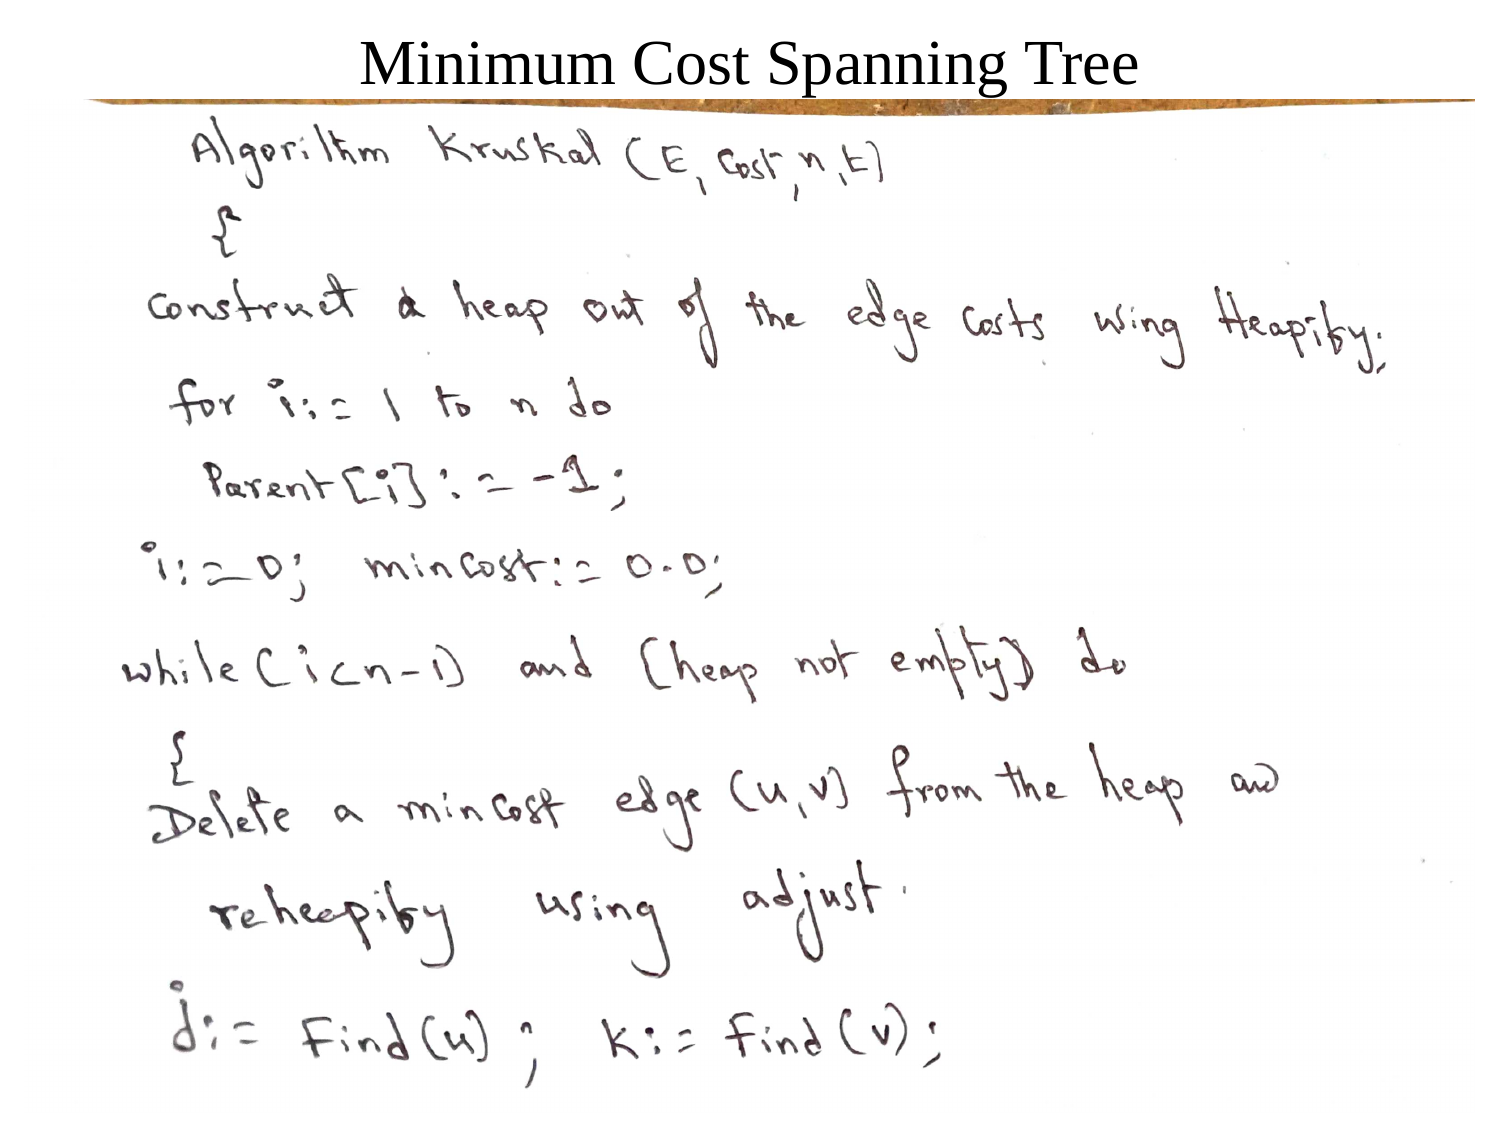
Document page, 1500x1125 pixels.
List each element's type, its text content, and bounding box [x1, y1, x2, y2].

title Minimum Cost Spanning Tree [74, 11, 1426, 98]
picture [24, 99, 1476, 1113]
